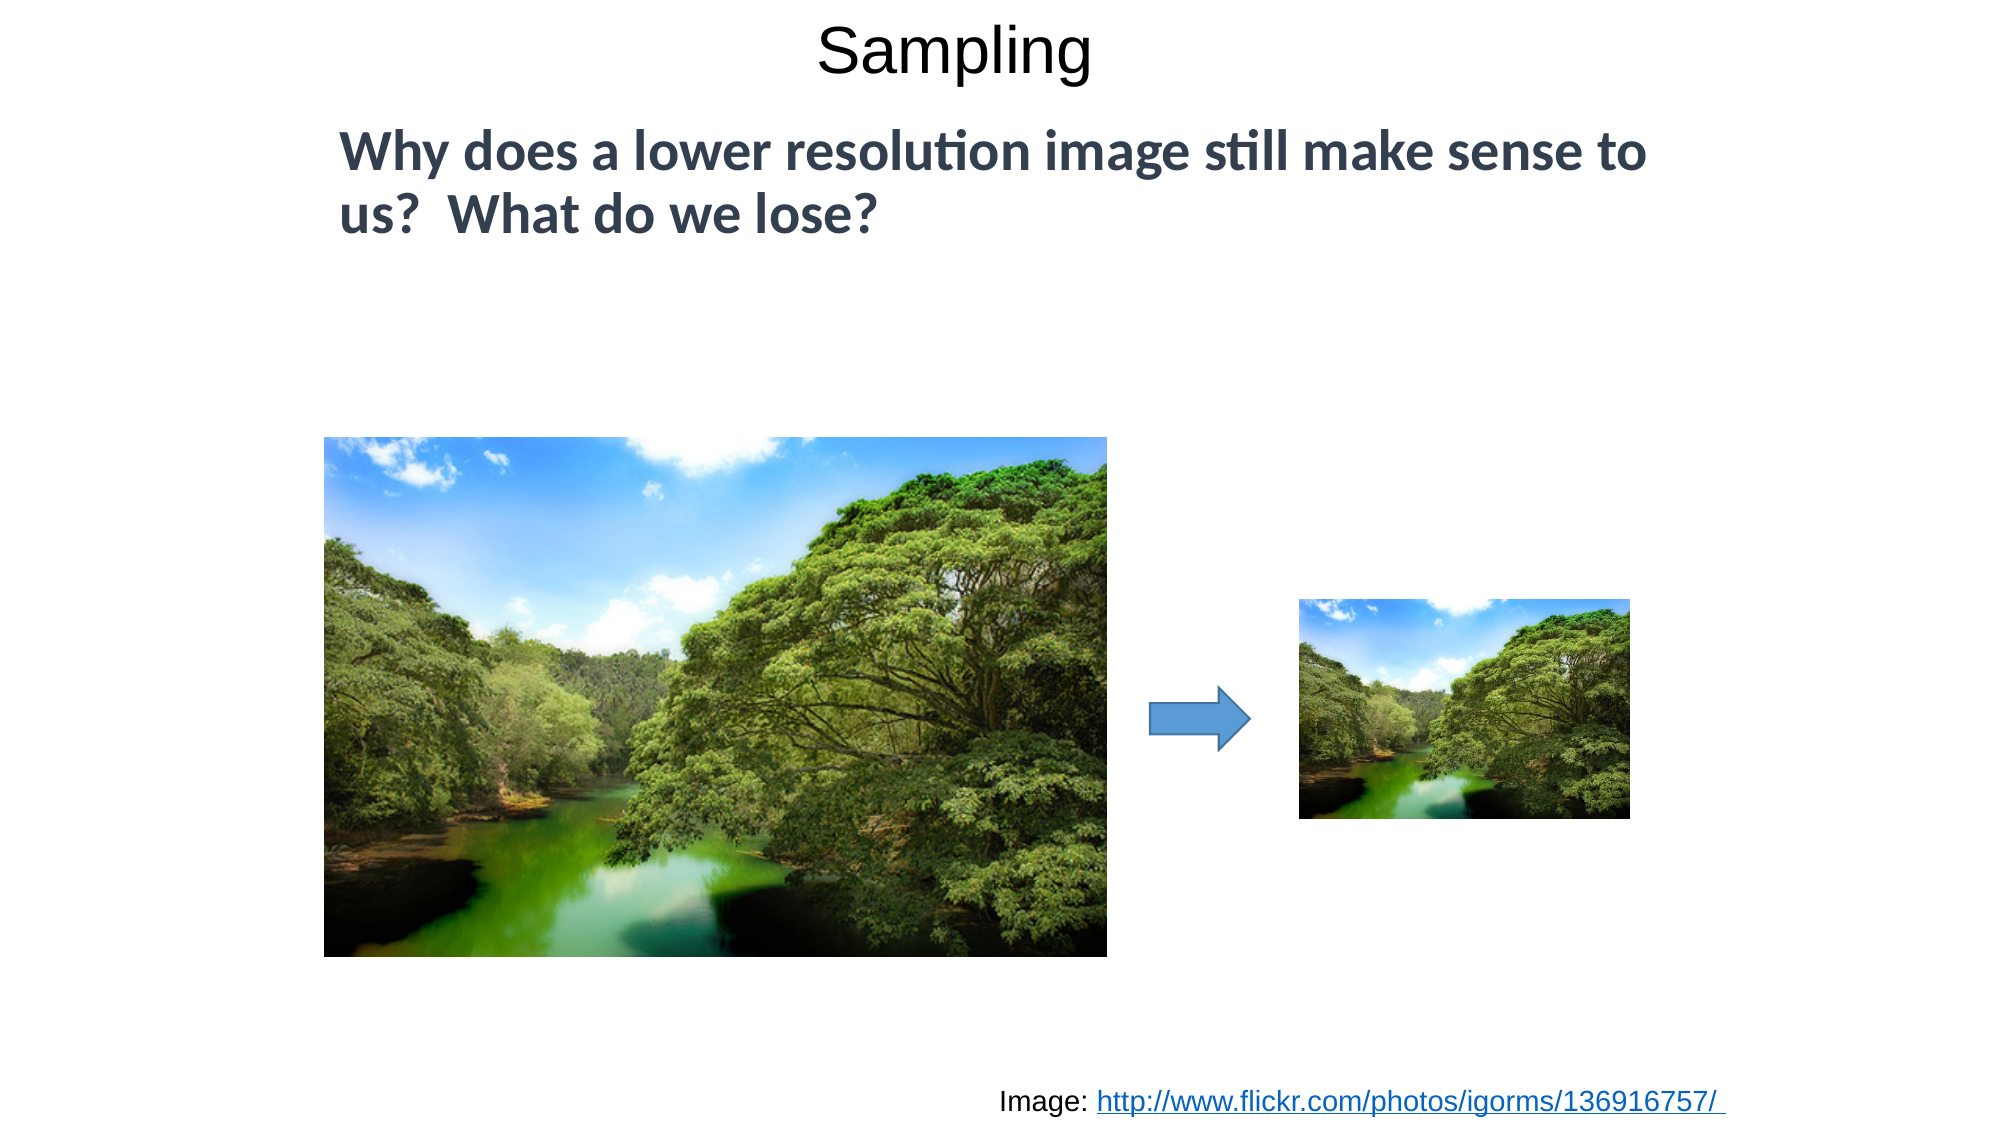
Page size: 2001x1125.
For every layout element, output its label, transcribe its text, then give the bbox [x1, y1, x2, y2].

picture [1299, 599, 1630, 819]
list Why does a lower resolution image still make sense to us? What do we lose? [324, 112, 1675, 918]
picture [324, 437, 1107, 957]
text_box Image: http://www.flickr.com/photos/igorms/136916757/ [984, 1074, 1742, 1125]
text_box Sampling [801, 0, 1109, 95]
text_box [1148, 684, 1252, 753]
